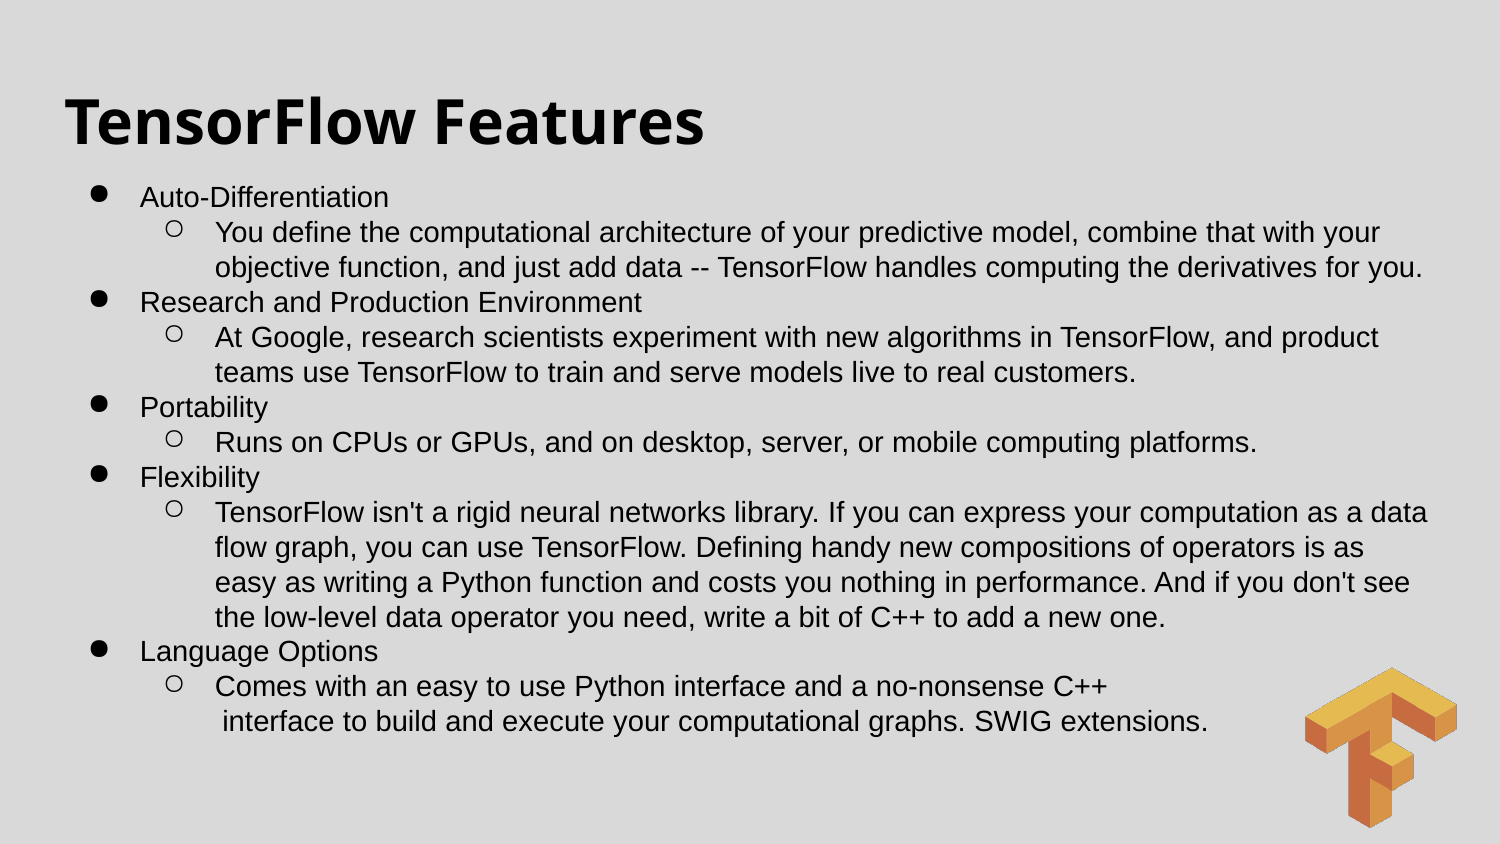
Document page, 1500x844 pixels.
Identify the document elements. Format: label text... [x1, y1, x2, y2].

title TensorFlow Features [49, 67, 1448, 163]
text_box Auto-Differentiation You define the computational architecture of your predictive model, combine that with your objective function, and just add data -- TensorFlow handles computing the derivatives for you. Research and Production Environment At Google, research scientists experiment with new algorithms in TensorFlow, and product teams use TensorFlow to train and serve models live to real customers. Portability Runs on CPUs or GPUs, and on desktop, server, or mobile computing platforms. Flexibility TensorFlow isn't a rigid neural networks library. If you can express your computation as a data flow graph, you can use TensorFlow. Defining handy new compositions of operators is as easy as writing a Python function and costs you nothing in performance. And if you don't see the low-level data operator you need, write a bit of C++ to add a new one. Language Options Comes with an easy to use Python interface and a no-nonsense C++ interface to build and execute your computational graphs. SWIG extensions. [49, 163, 1448, 725]
picture [1298, 666, 1461, 829]
